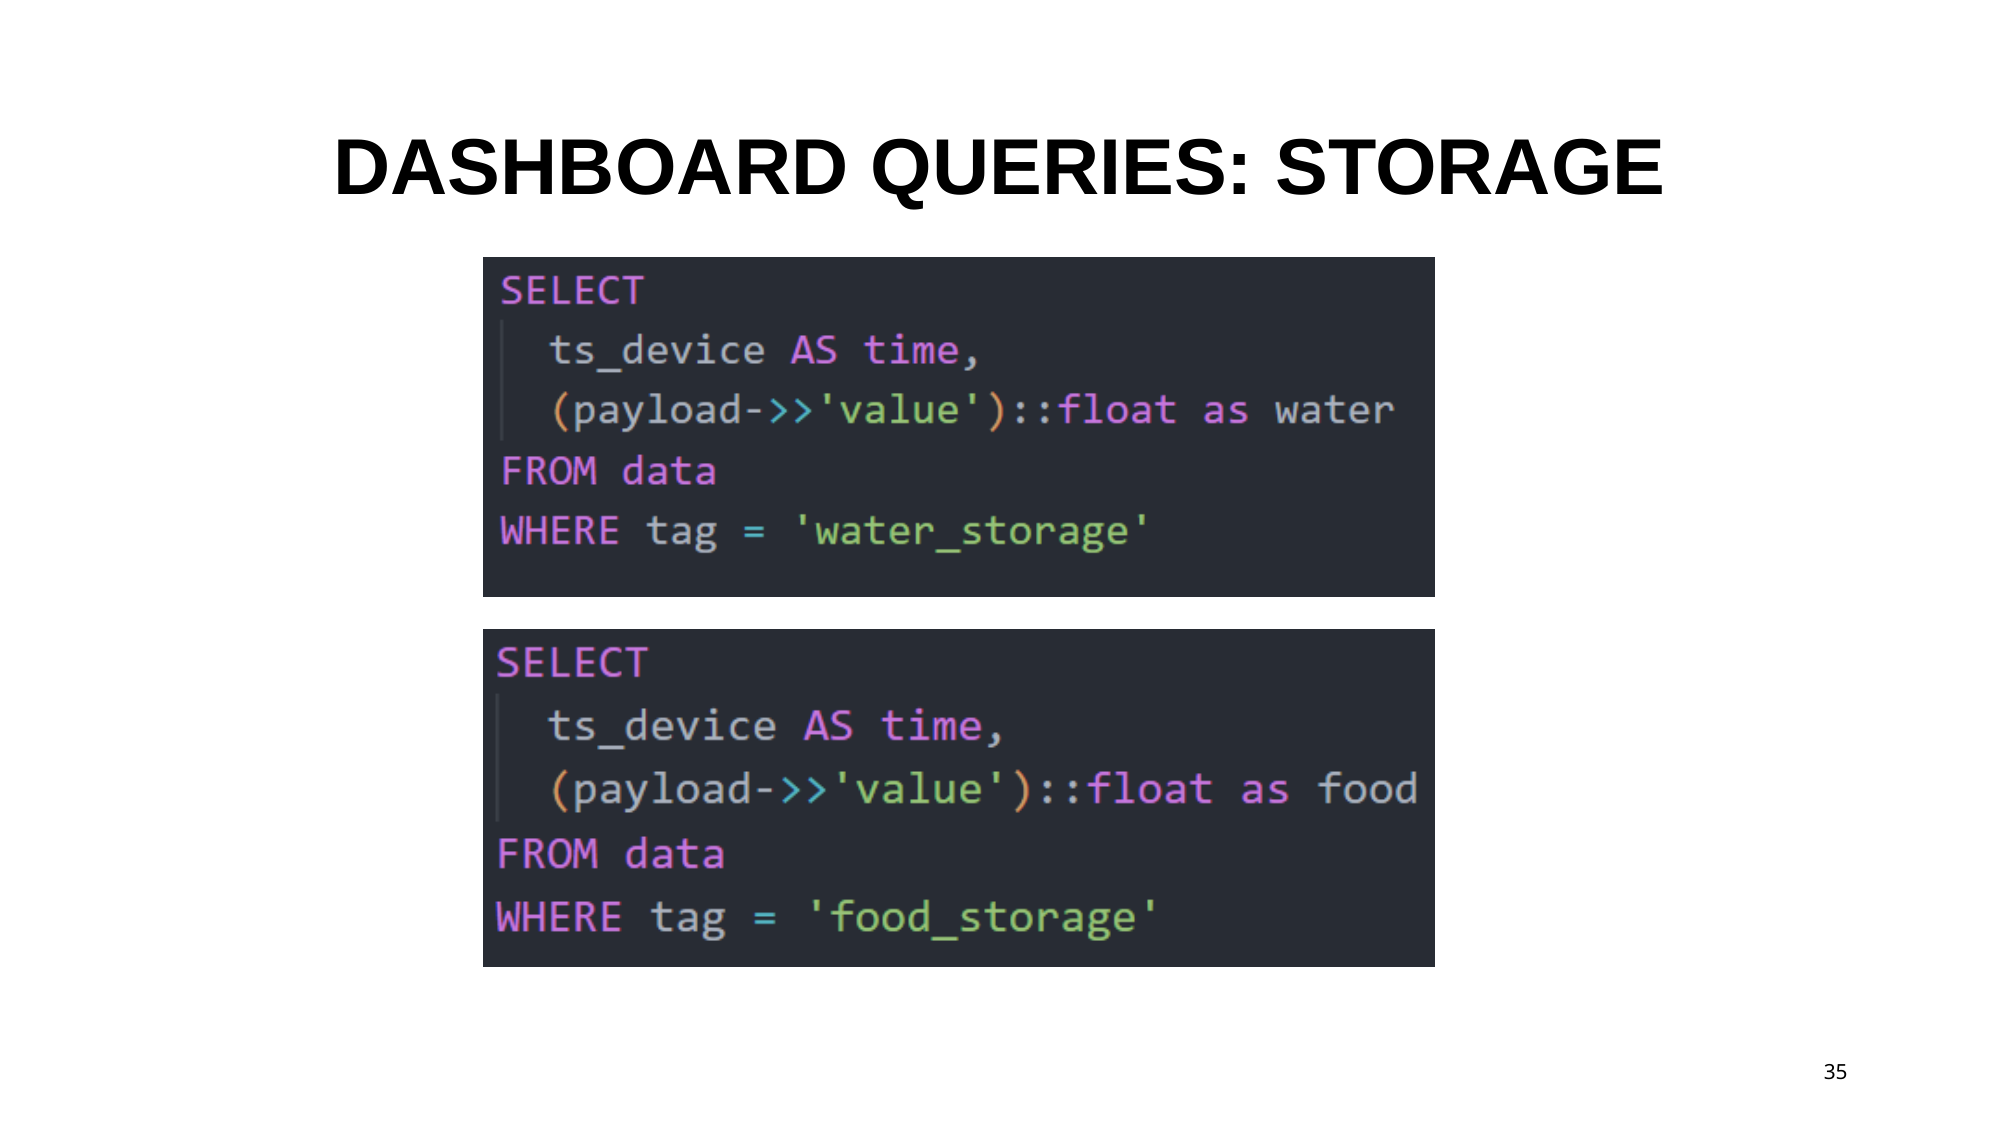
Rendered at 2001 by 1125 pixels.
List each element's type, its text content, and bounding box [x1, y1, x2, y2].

slide_number ‹#› [1412, 1042, 1863, 1103]
picture [483, 257, 1435, 597]
picture [483, 629, 1435, 967]
title DASHBOARD QUERIES: STORAGE [137, 59, 1863, 278]
